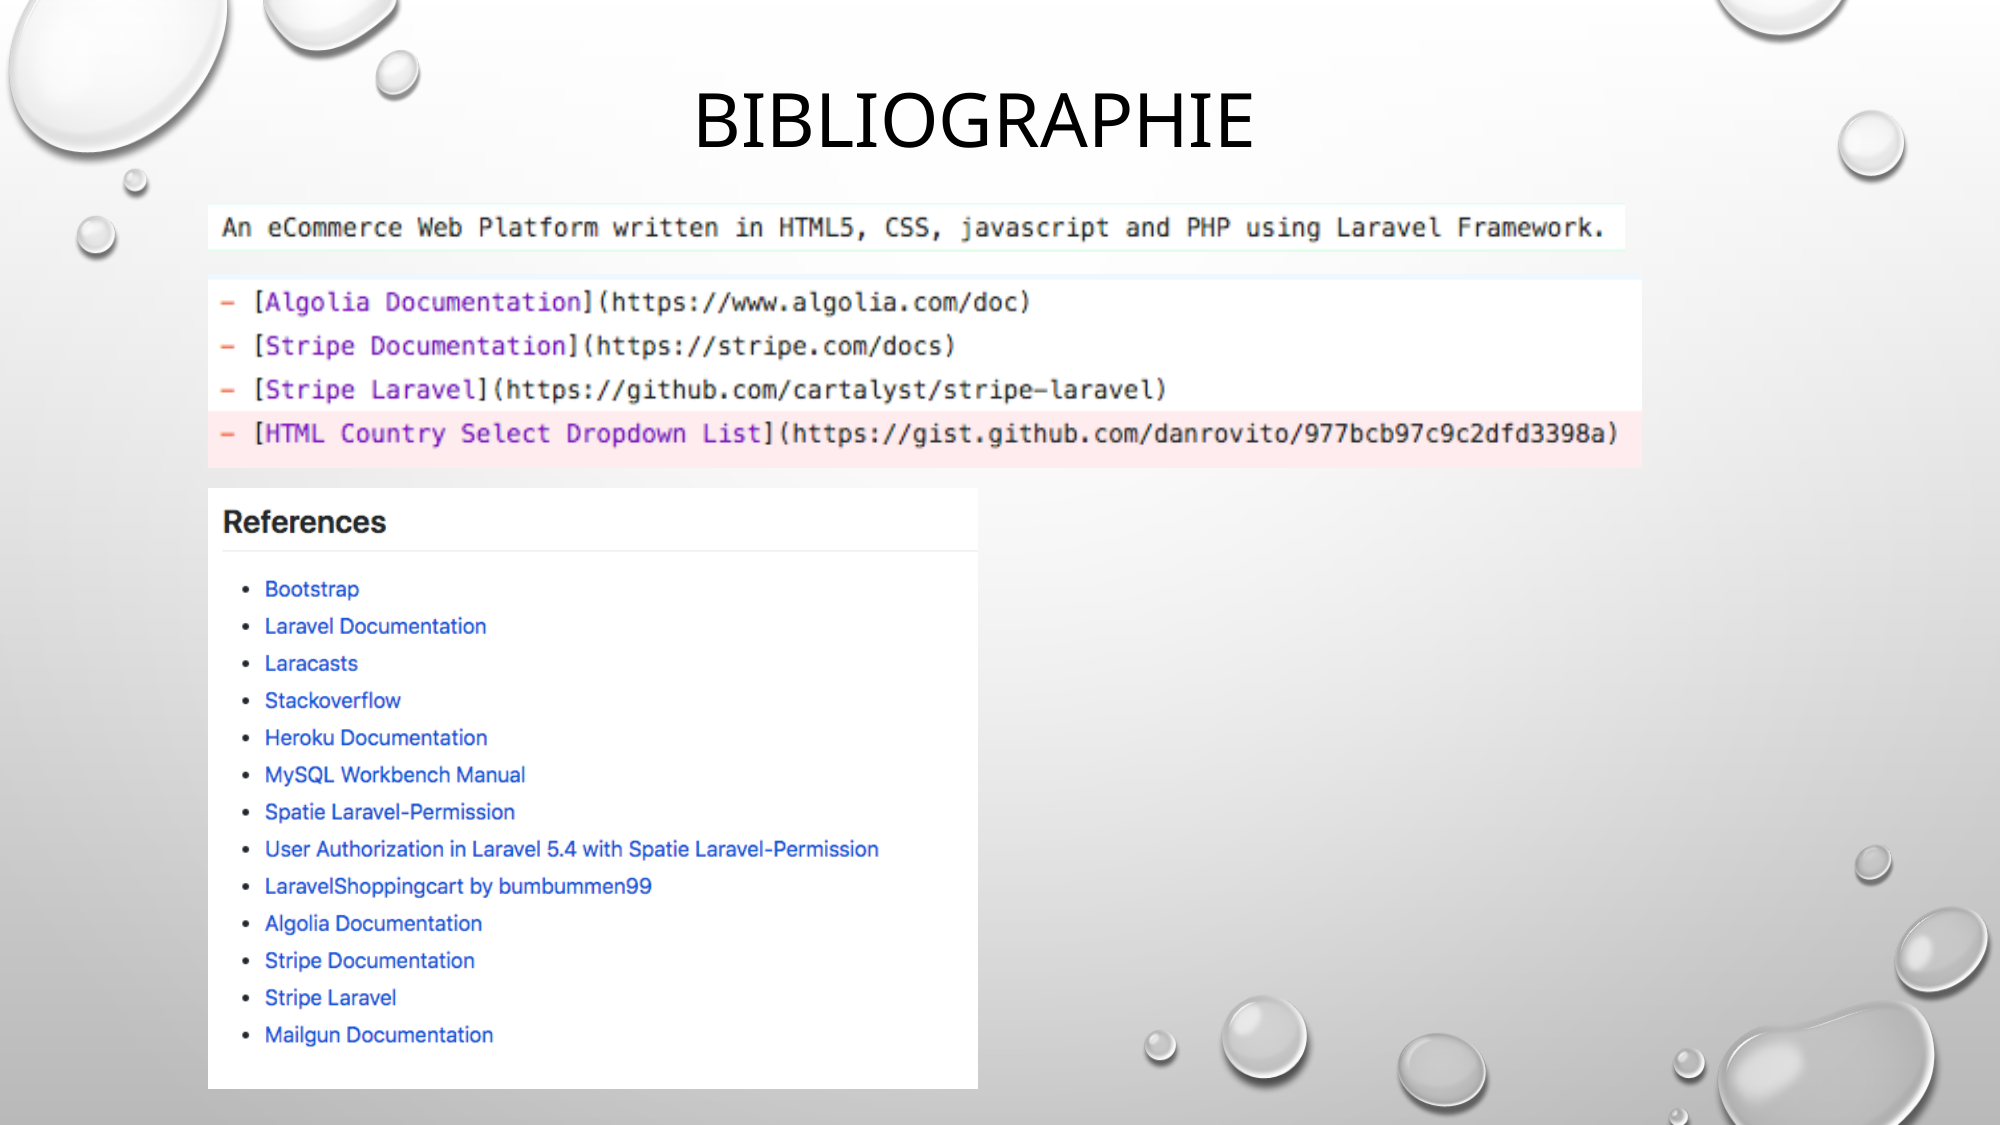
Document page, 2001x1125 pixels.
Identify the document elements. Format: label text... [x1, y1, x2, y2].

title bibliographie [124, 0, 1825, 254]
picture [0, 0, 2000, 1125]
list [207, 203, 1626, 252]
